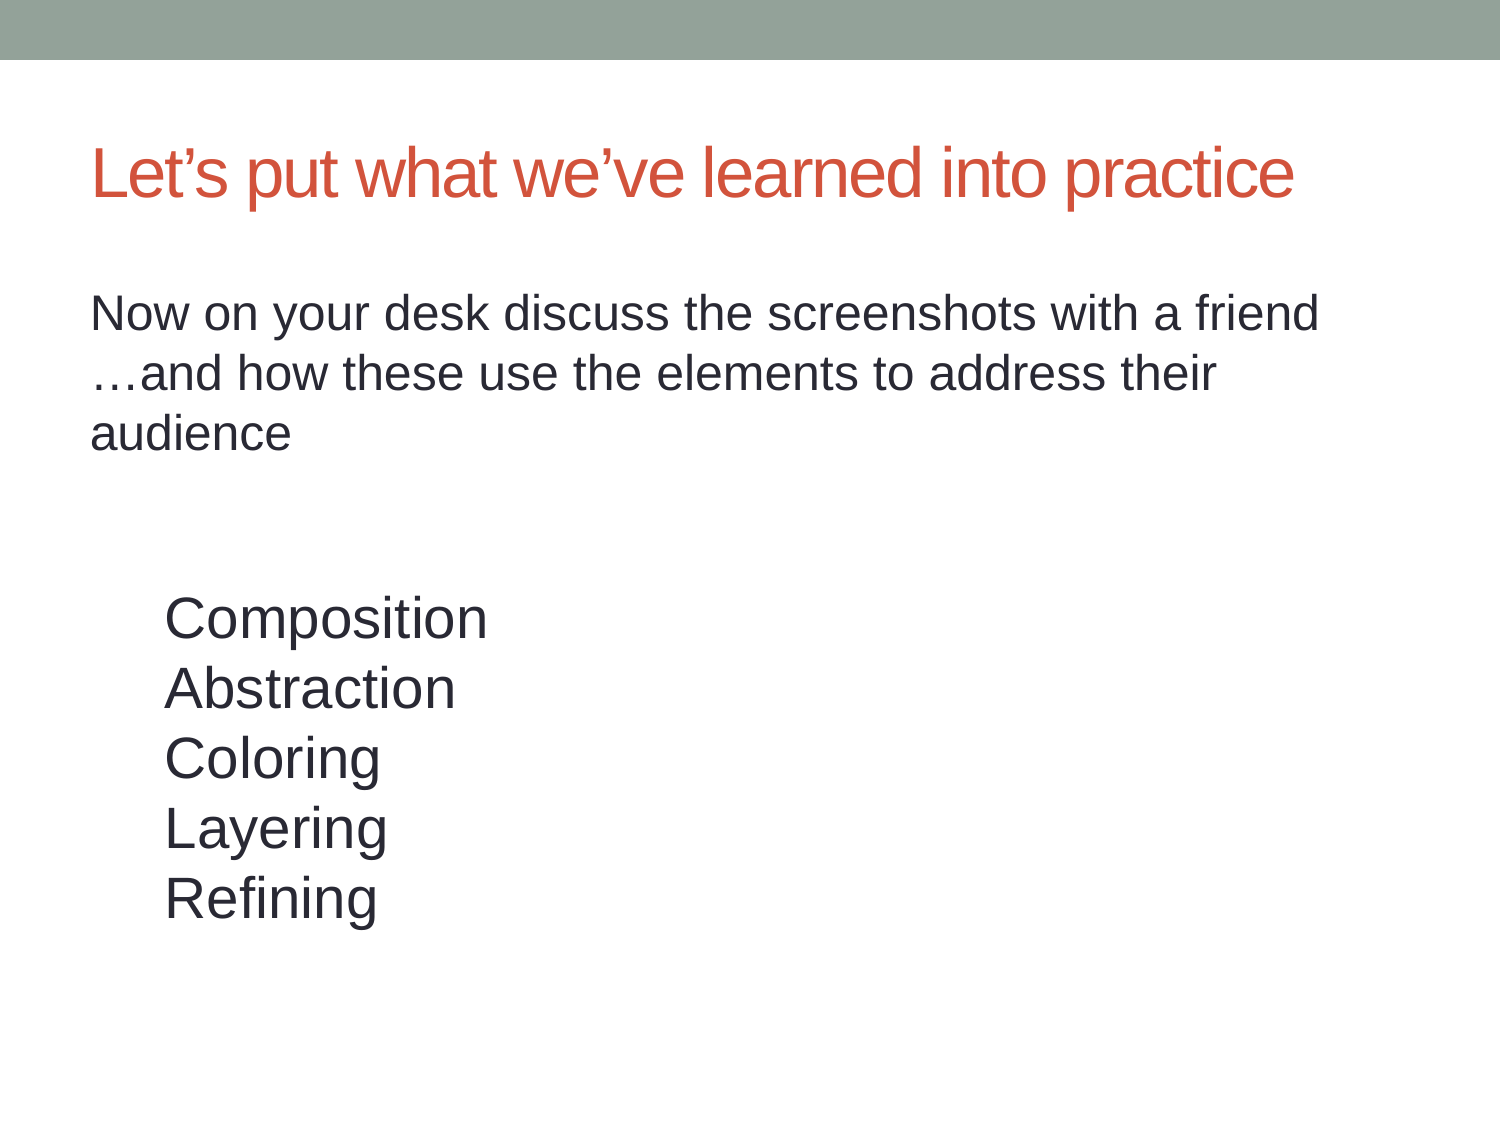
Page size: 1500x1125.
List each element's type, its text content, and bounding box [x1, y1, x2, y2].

title Let’s put what we’ve learned into practice [75, 87, 1425, 250]
text_box Now on your desk discuss the screenshots with a friend …and how these use the elements to address their audience Composition Abstraction Coloring Layering Refining [74, 273, 1362, 998]
